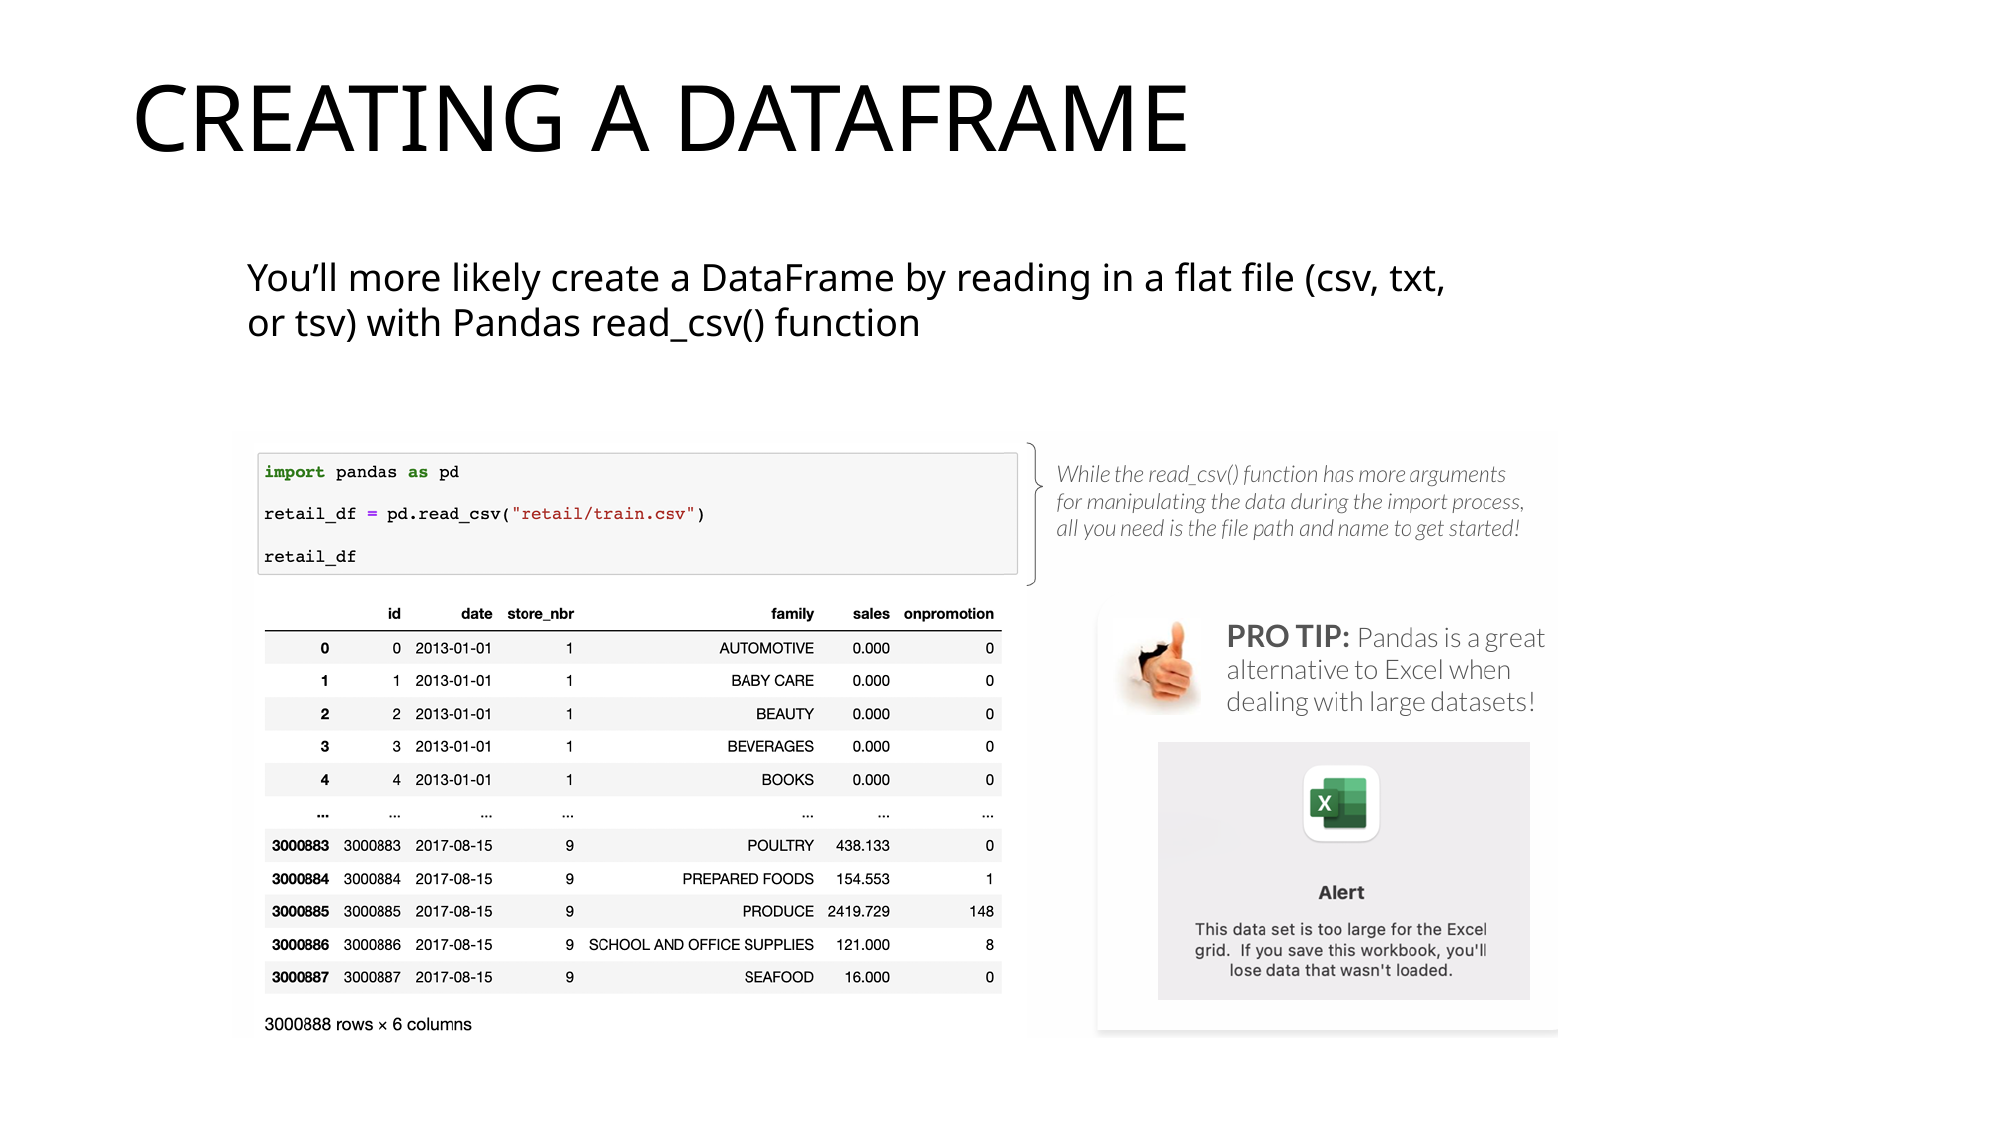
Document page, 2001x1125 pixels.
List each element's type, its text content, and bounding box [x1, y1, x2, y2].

picture [231, 430, 1559, 1039]
title CREATING A DATAFRAME [116, 59, 1863, 184]
text_box You’ll more likely create a DataFrame by reading in a flat file (csv, txt, or tsv) with Pandas read_csv() function [232, 246, 1500, 352]
